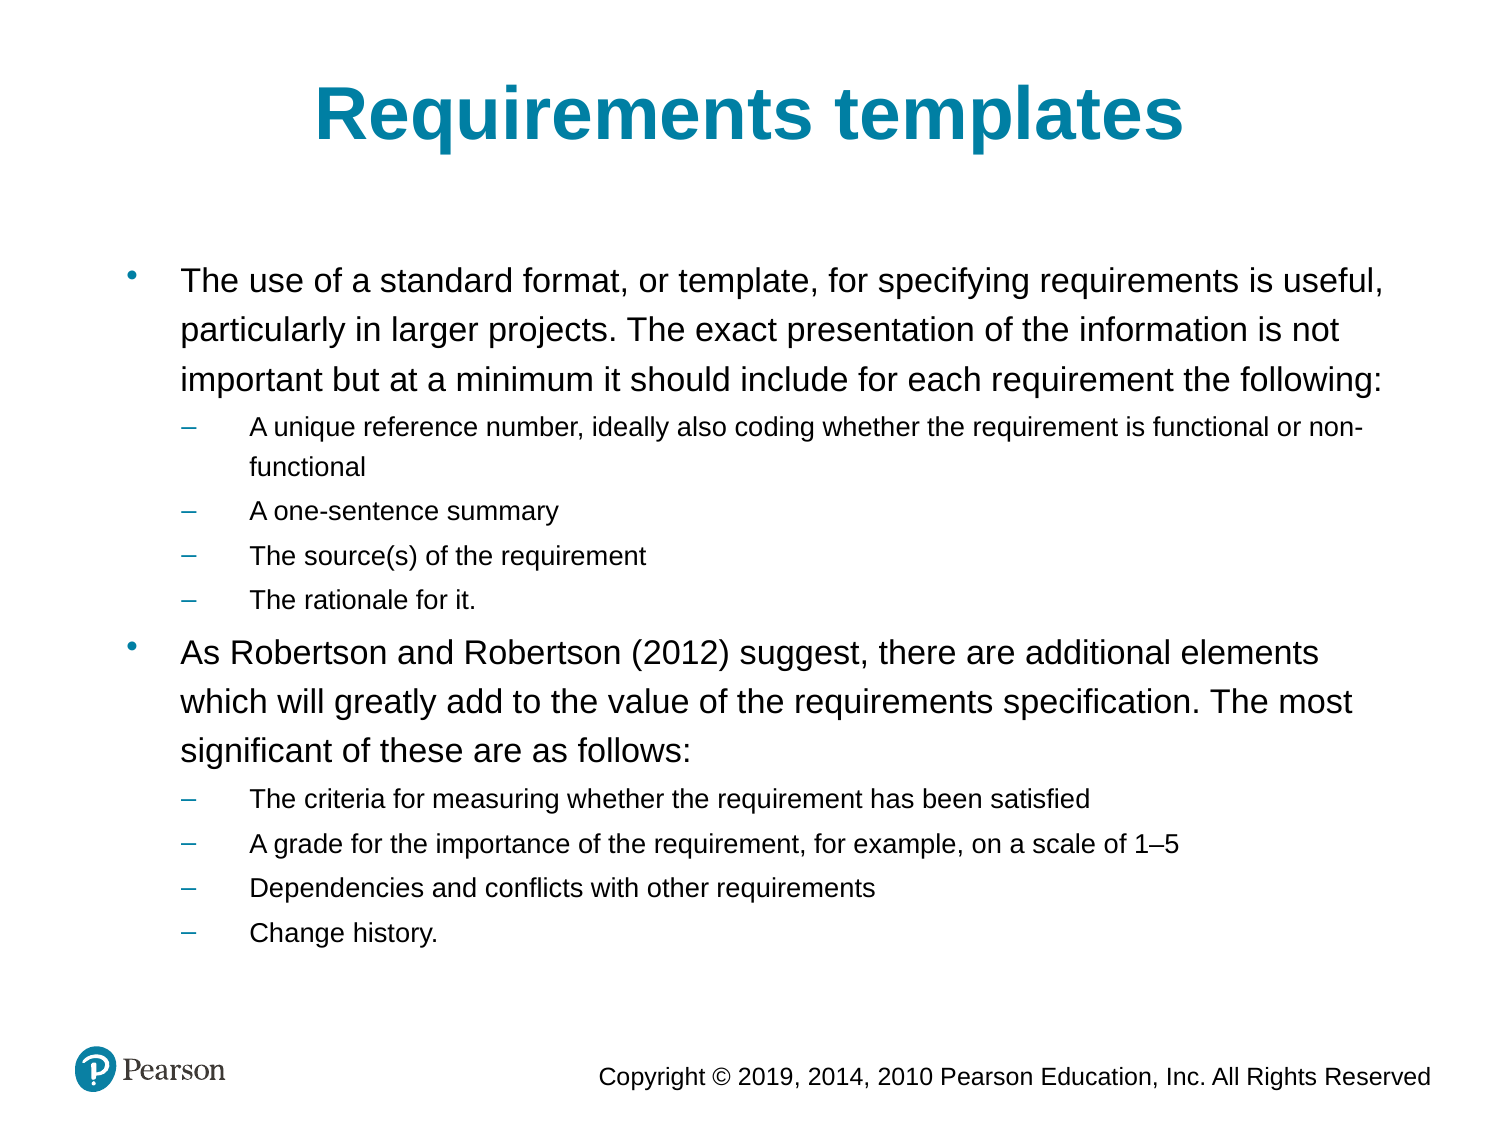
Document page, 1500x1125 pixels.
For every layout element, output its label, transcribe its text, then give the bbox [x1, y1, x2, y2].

title Requirements templates [103, 52, 1397, 166]
list The use of a standard format, or template, for specifying requirements is useful, particularly in larger projects. The exact presentation of the information is not important but at a minimum it should include for each requirement the following: A unique reference number, ideally also coding whether the requirement is functional or non-functional A one-sentence summary The source(s) of the requirement The rationale for it. As Robertson and Robertson (2012) suggest, there are additional elements which will greatly add to the value of the requirements specification. The most significant of these are as follows: The criteria for measuring whether the requirement has been satisfied A grade for the importance of the requirement, for example, on a scale of 1–5 Dependencies and conflicts with other requirements Change history. [111, 242, 1405, 957]
